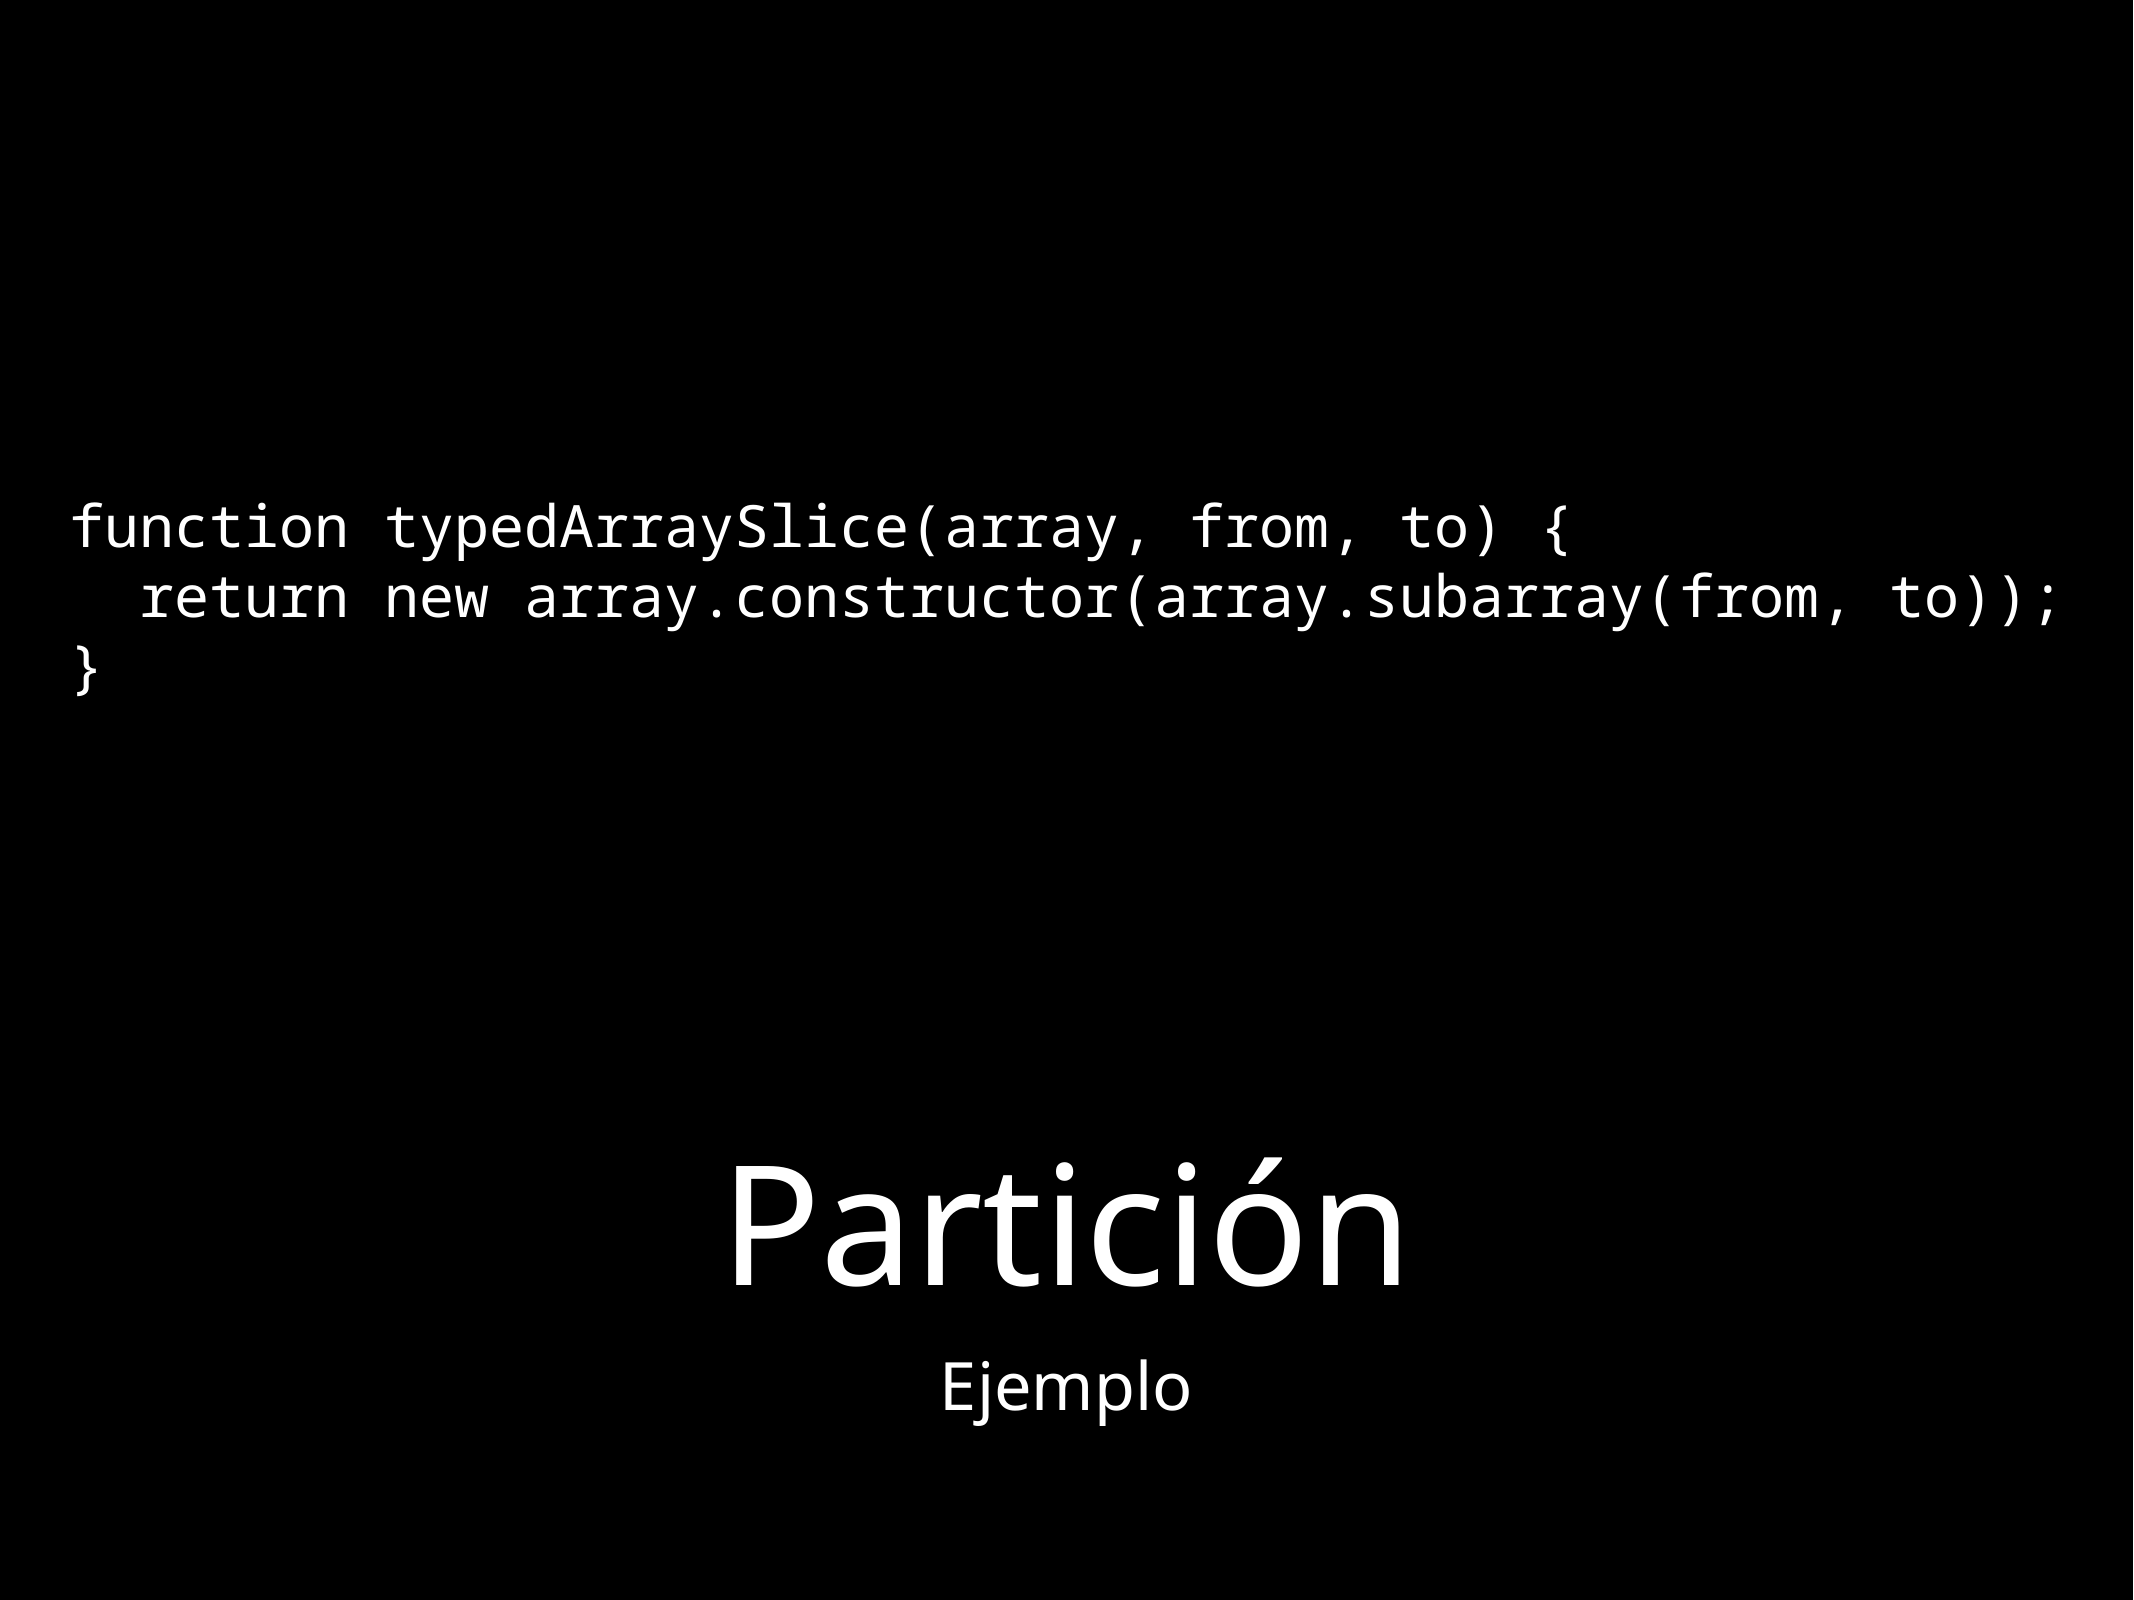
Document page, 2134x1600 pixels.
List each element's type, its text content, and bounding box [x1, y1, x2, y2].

list Ejemplo [207, 1343, 1926, 1530]
title Partición [207, 1101, 1926, 1336]
text_box function typedArraySlice(array, from, to) { return new array.constructor(array.subarray(from, to)); } [60, 480, 2073, 707]
